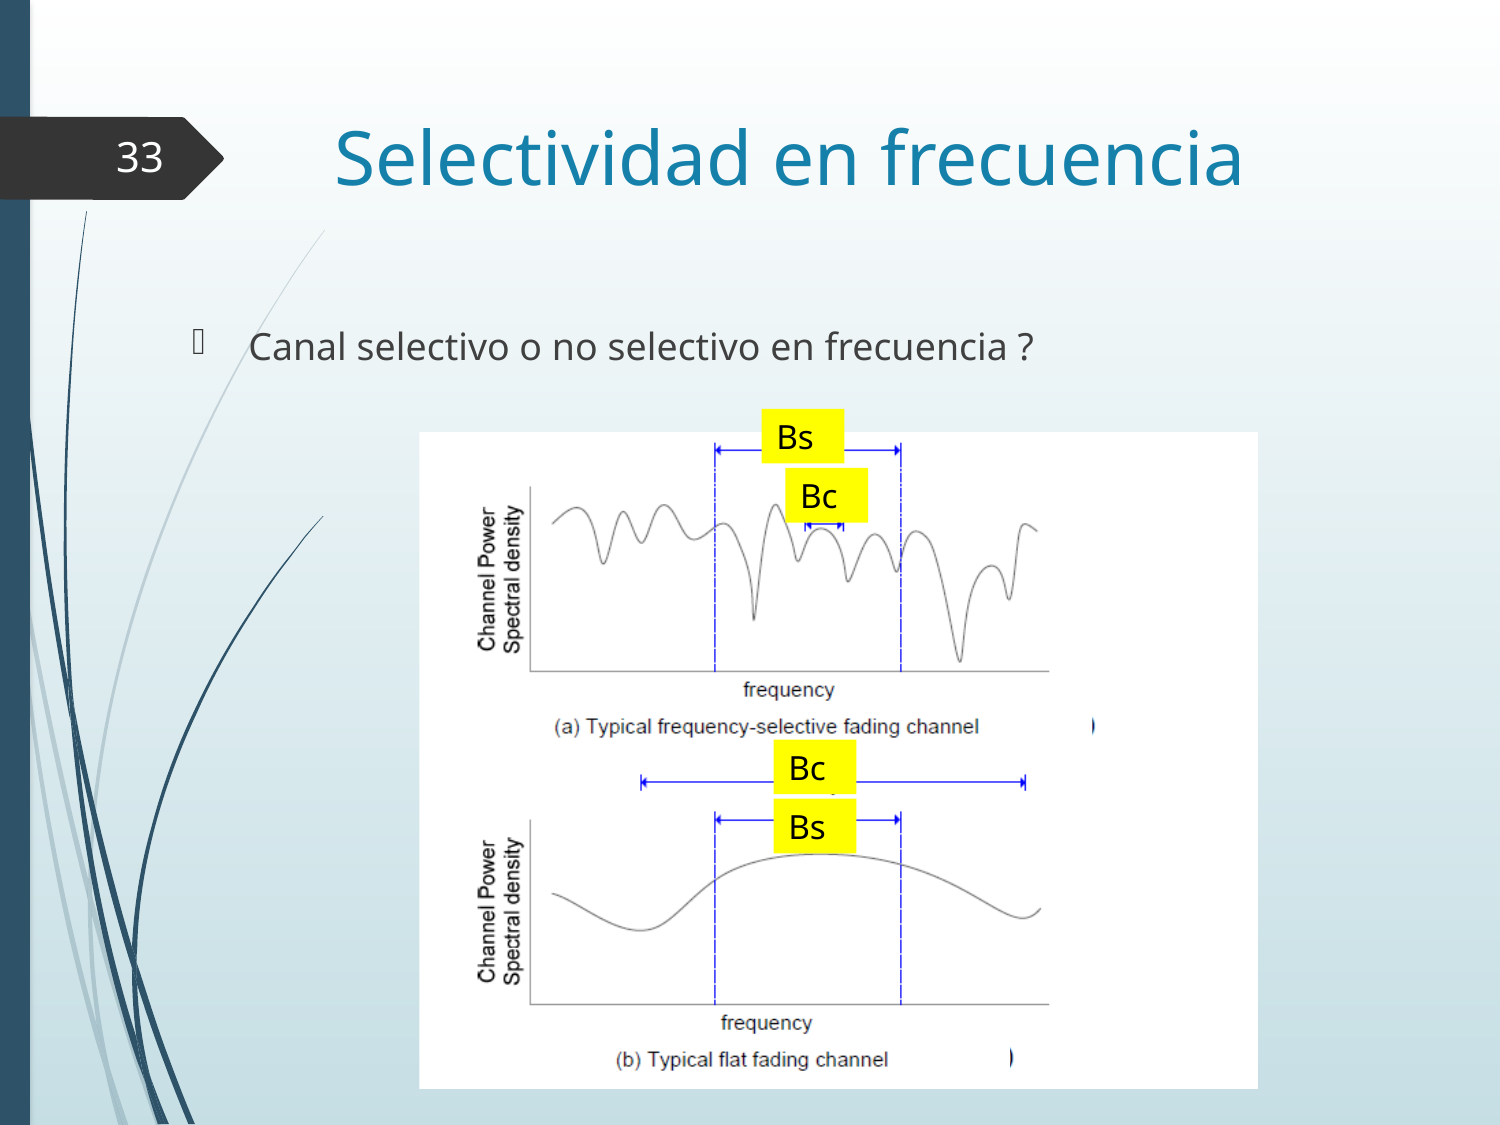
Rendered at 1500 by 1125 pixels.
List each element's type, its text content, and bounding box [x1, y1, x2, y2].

picture [419, 432, 1259, 1089]
title Selectividad en frecuencia [319, 102, 1400, 313]
text_box Bs [761, 408, 845, 431]
slide_number 33 [83, 129, 180, 190]
list Canal selectivo o no selectivo en frecuencia ? [176, 315, 1430, 906]
